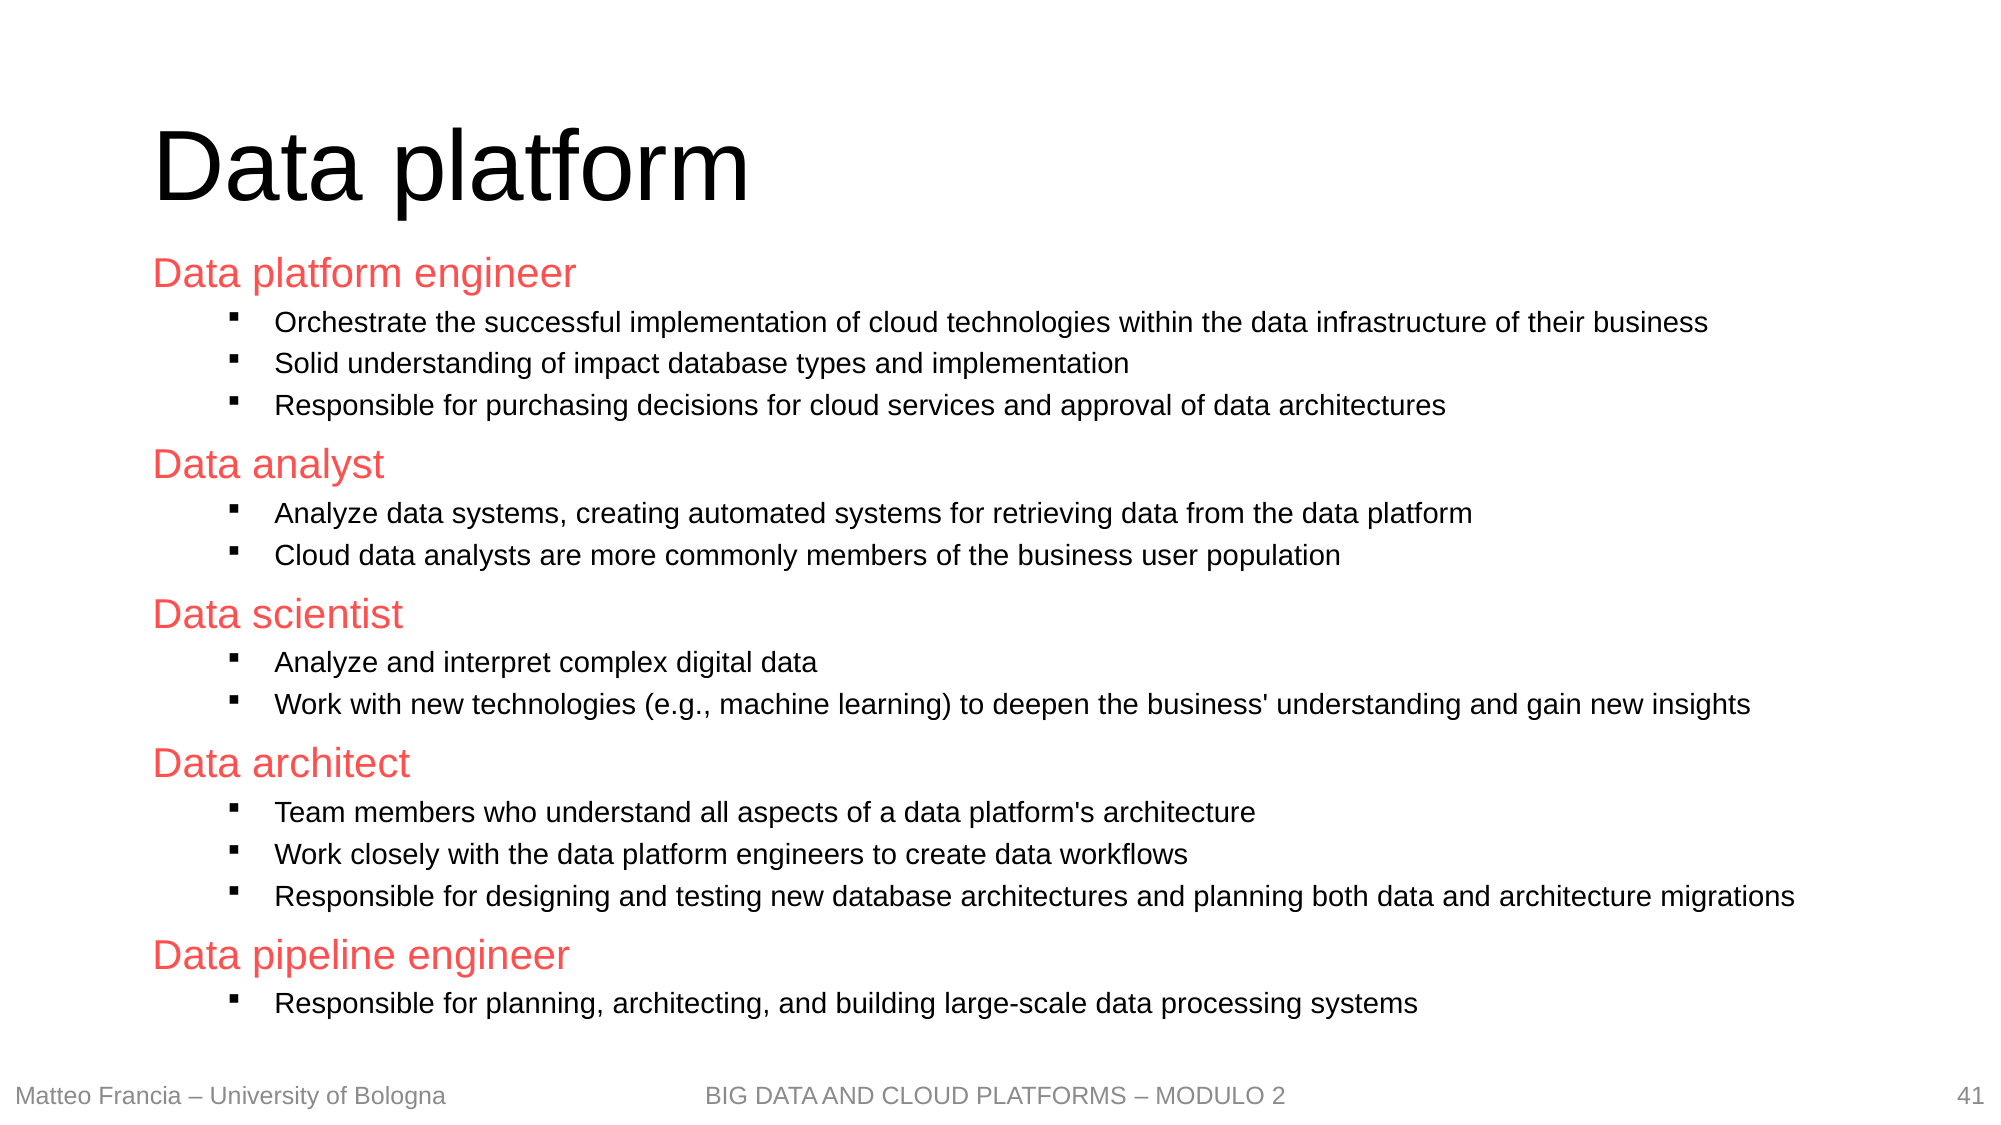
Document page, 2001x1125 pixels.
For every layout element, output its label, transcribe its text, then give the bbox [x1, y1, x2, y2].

slide_number 41 [1550, 1065, 2000, 1125]
title Data platform [137, 59, 1863, 278]
footer Matteo Francia – University of Bologna [0, 1065, 466, 1125]
list Data platform engineer Orchestrate the successful implementation of cloud technologies within the data infrastructure of their business Solid understanding of impact database types and implementation Responsible for purchasing decisions for cloud services and approval of data architectures Data analyst Analyze data systems, creating automated systems for retrieving data from the data platform Cloud data analysts are more commonly members of the business user population Data scientist Analyze and interpret complex digital data Work with new technologies (e.g., machine learning) to deepen the business' understanding and gain new insights Data architect Team members who understand all aspects of a data platform's architecture Work closely with the data platform engineers to create data workflows Responsible for designing and testing new database architectures and planning both data and architecture migrations Data pipeline engineer Responsible for planning, architecting, and building large-scale data processing systems [137, 278, 1863, 993]
